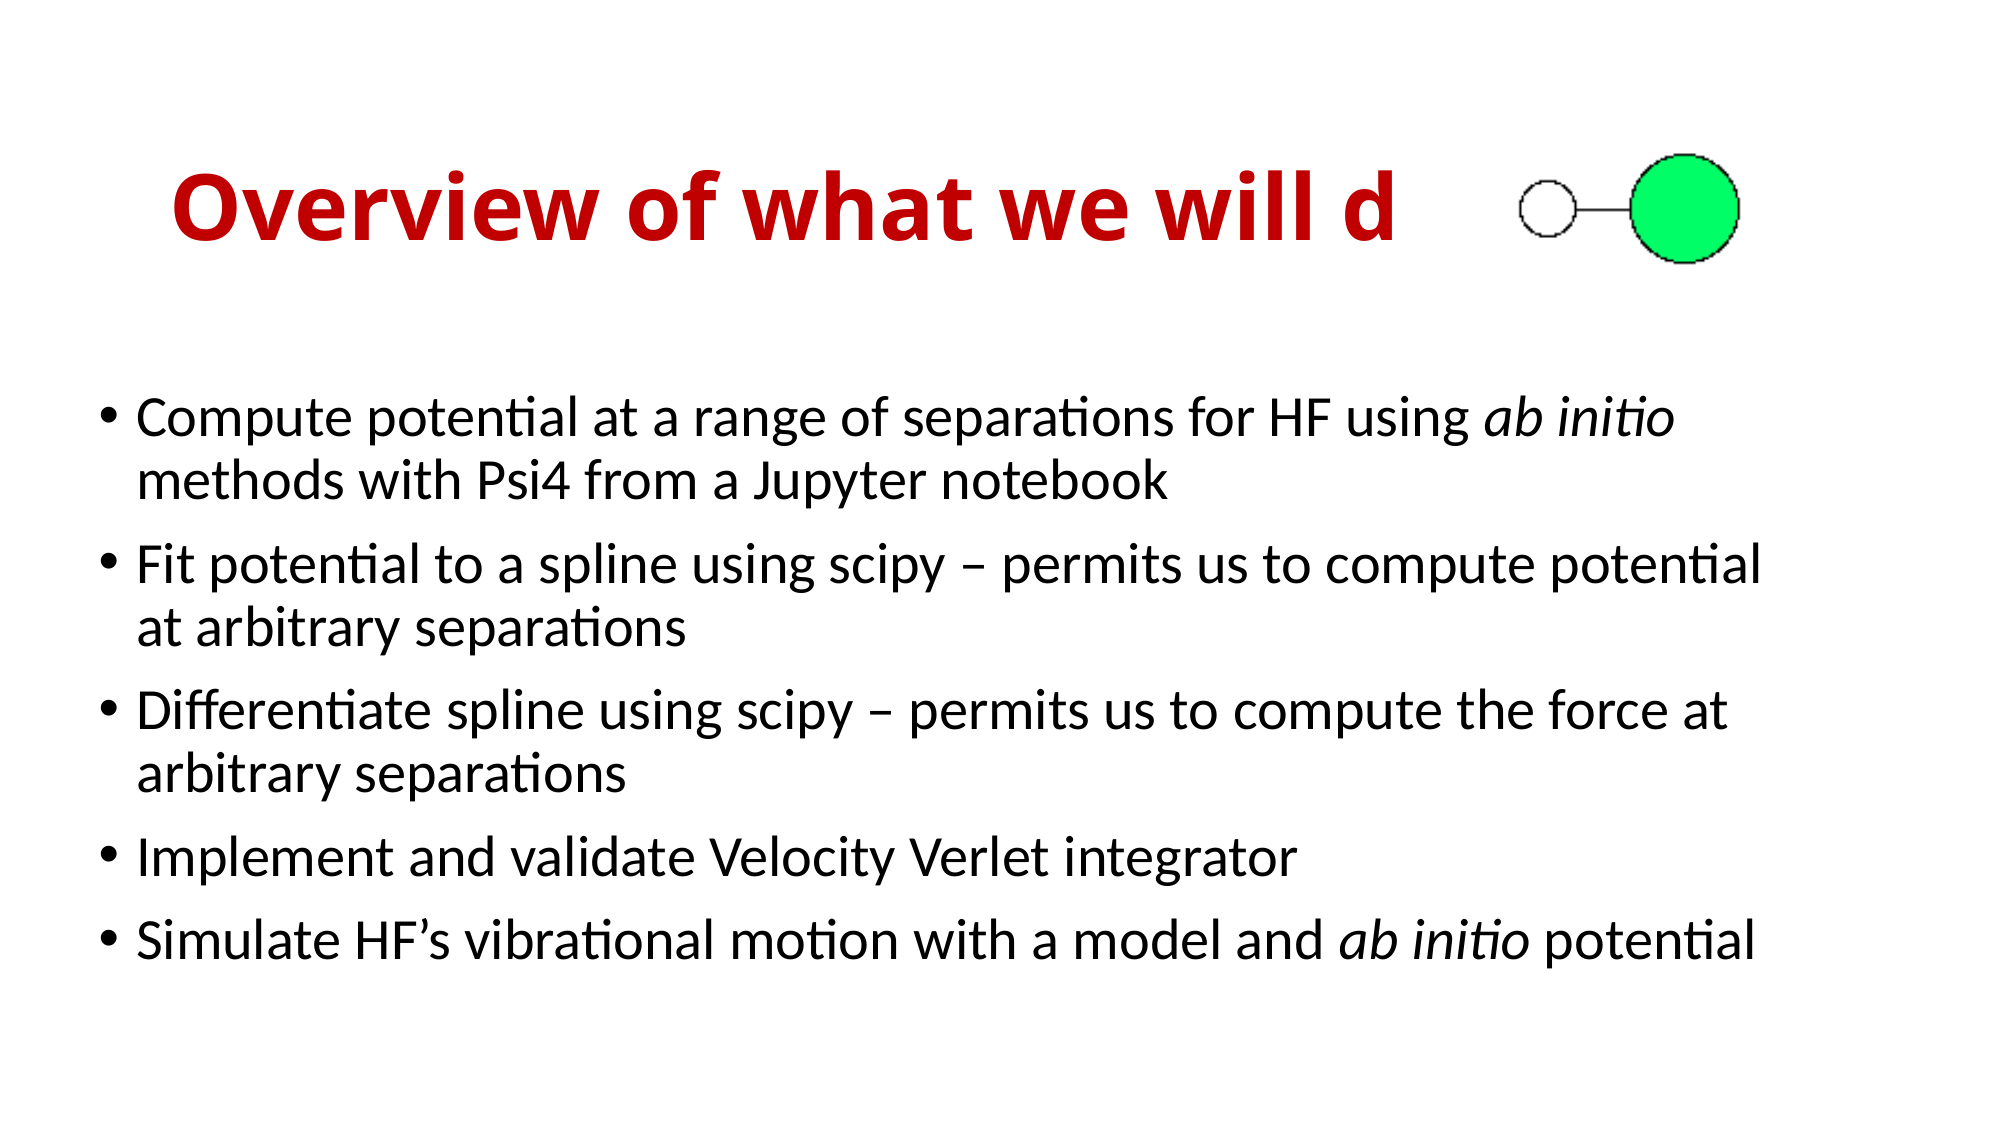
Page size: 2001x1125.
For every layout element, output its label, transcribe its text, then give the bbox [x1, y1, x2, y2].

title Overview of what we will do! [60, 144, 1403, 277]
list Compute potential at a range of separations for HF using ab initio methods with Psi4 from a Jupyter notebook Fit potential to a spline using scipy – permits us to compute potential at arbitrary separations Differentiate spline using scipy – permits us to compute the force at arbitrary separations Implement and validate Velocity Verlet integrator Simulate HF’s vibrational motion with a model and ab initio potential [83, 378, 1809, 1093]
picture [1403, 42, 1833, 379]
